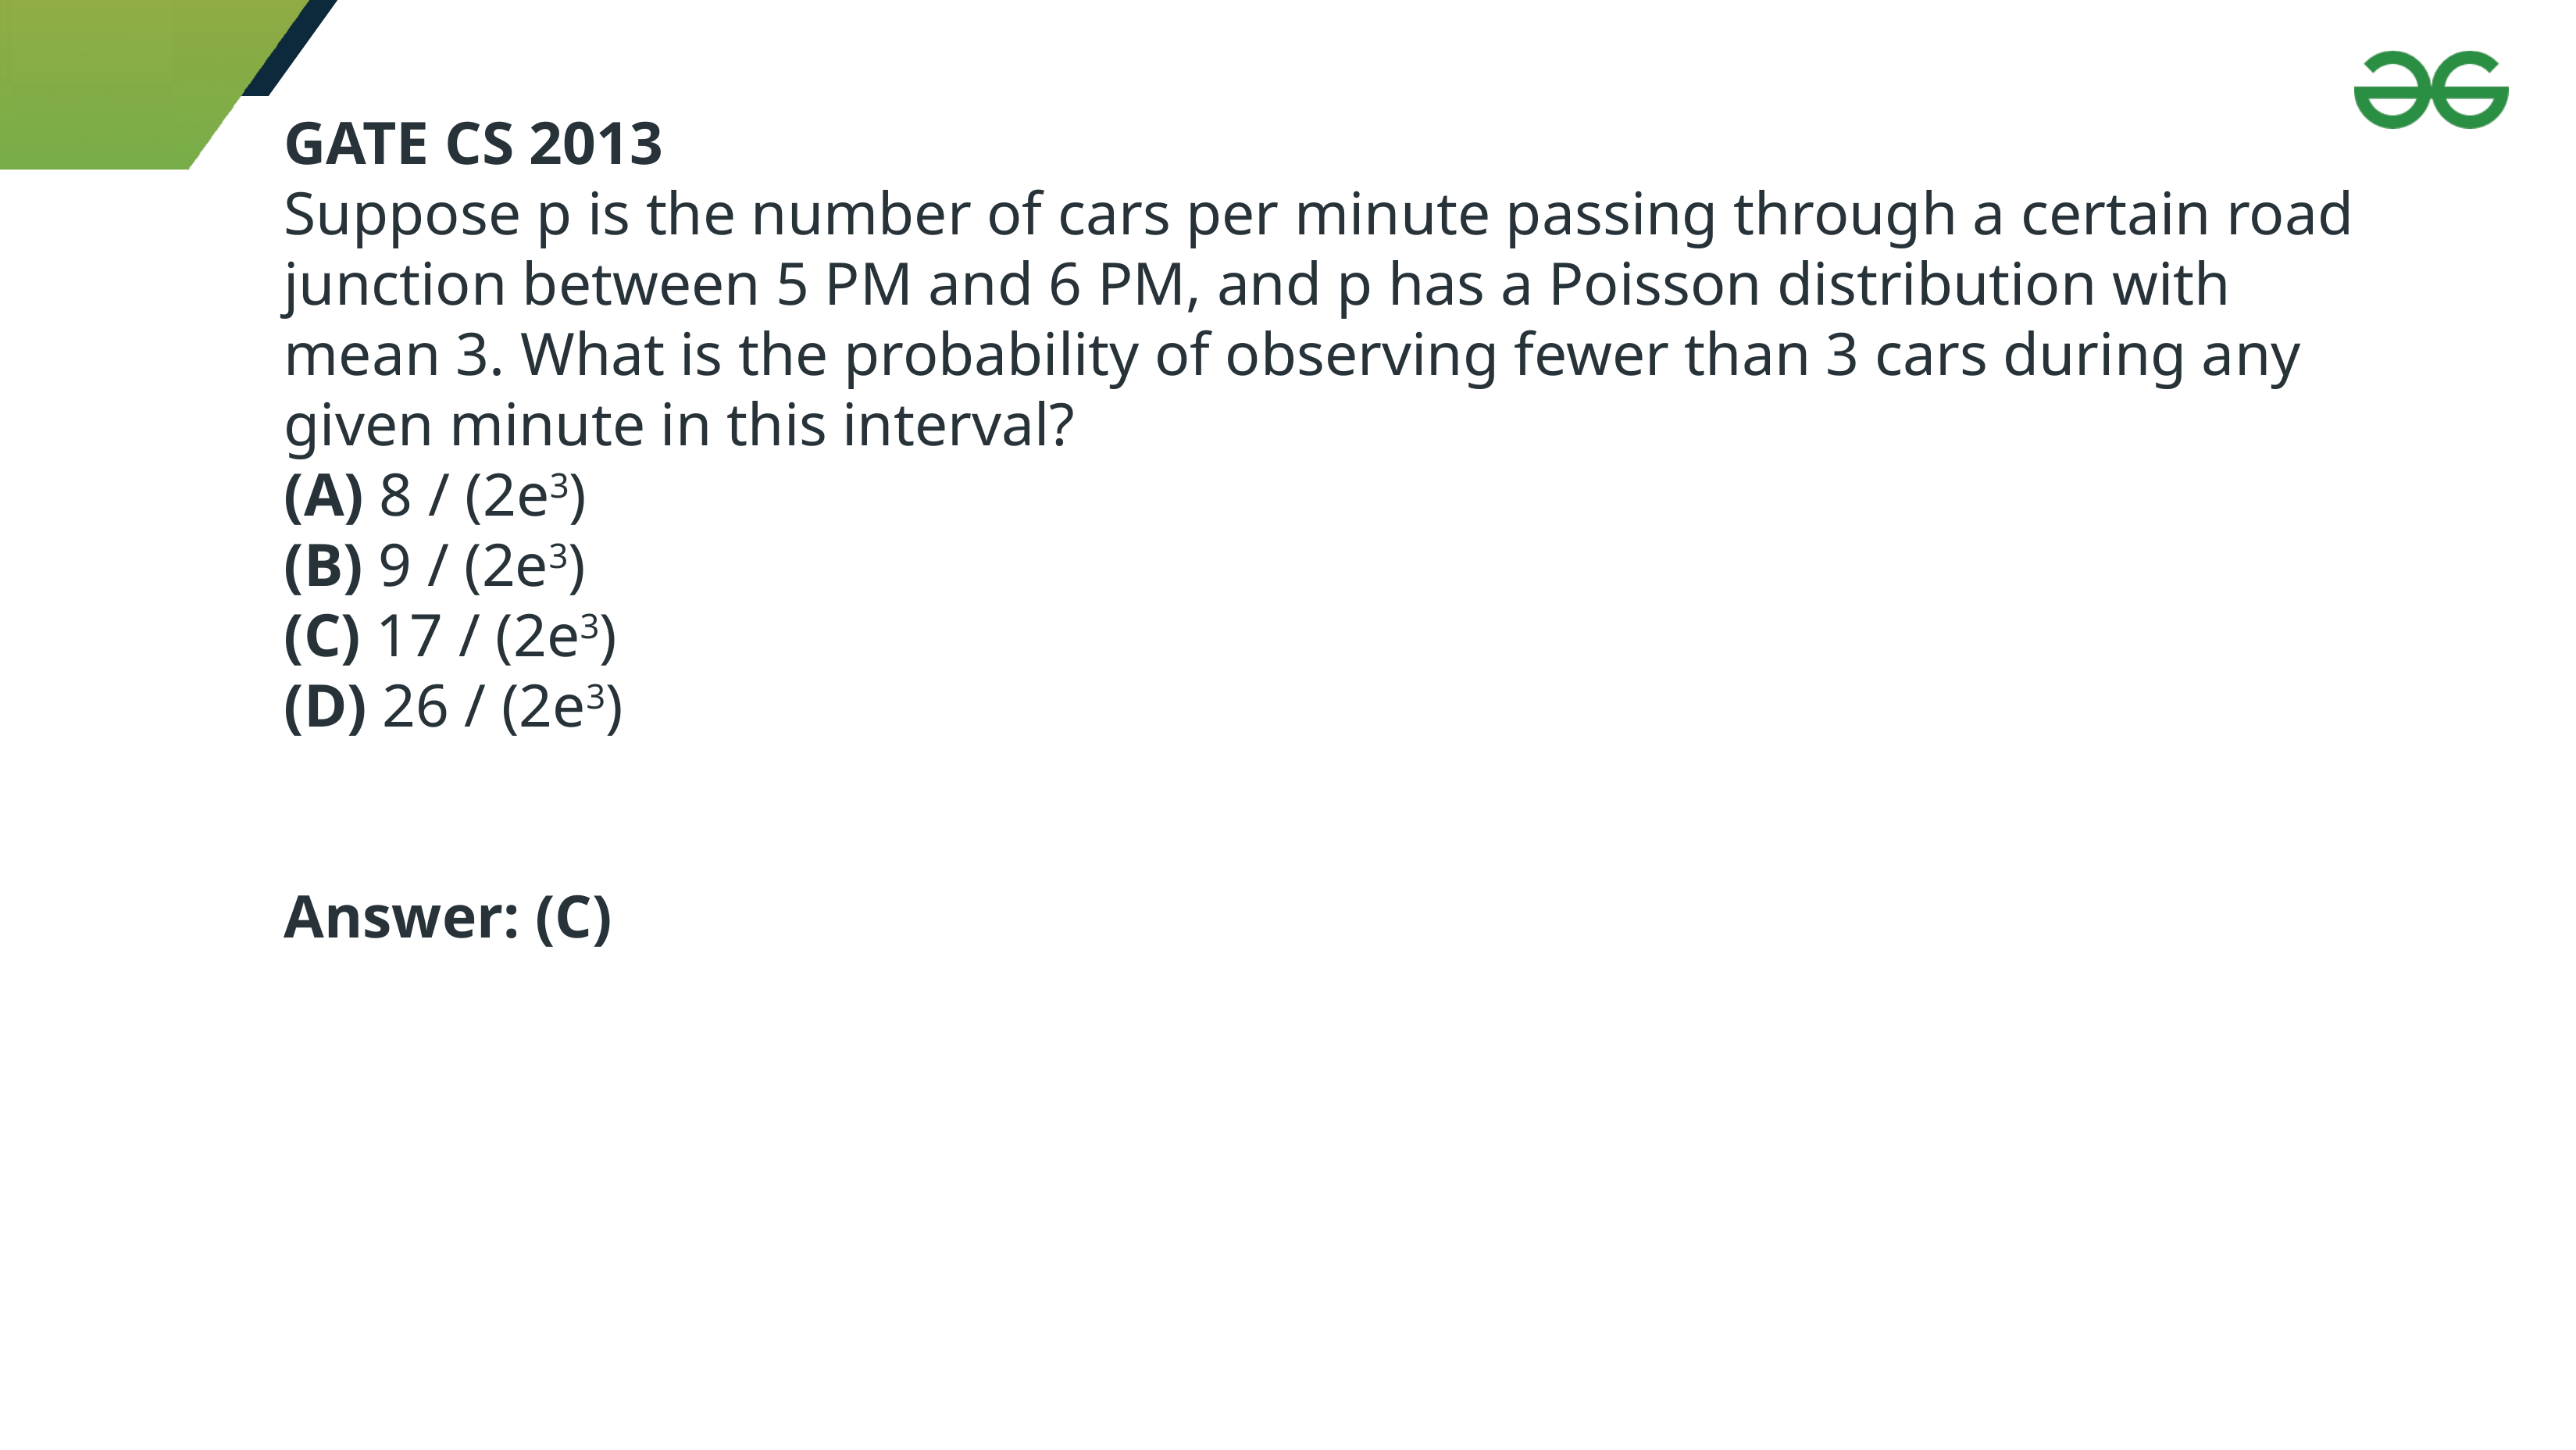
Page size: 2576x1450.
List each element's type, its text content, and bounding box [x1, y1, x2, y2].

text_box GATE CS 2013 Suppose p is the number of cars per minute passing through a certain road junction between 5 PM and 6 PM, and p has a Poisson distribution with mean 3. What is the probability of observing fewer than 3 cars during any given minute in this interval? (A) 8 / (2e3) (B) 9 / (2e3) (C) 17 / (2e3) (D) 26 / (2e3) Answer: (C) [272, 99, 2411, 955]
picture [0, 0, 309, 170]
picture [2353, 50, 2509, 130]
